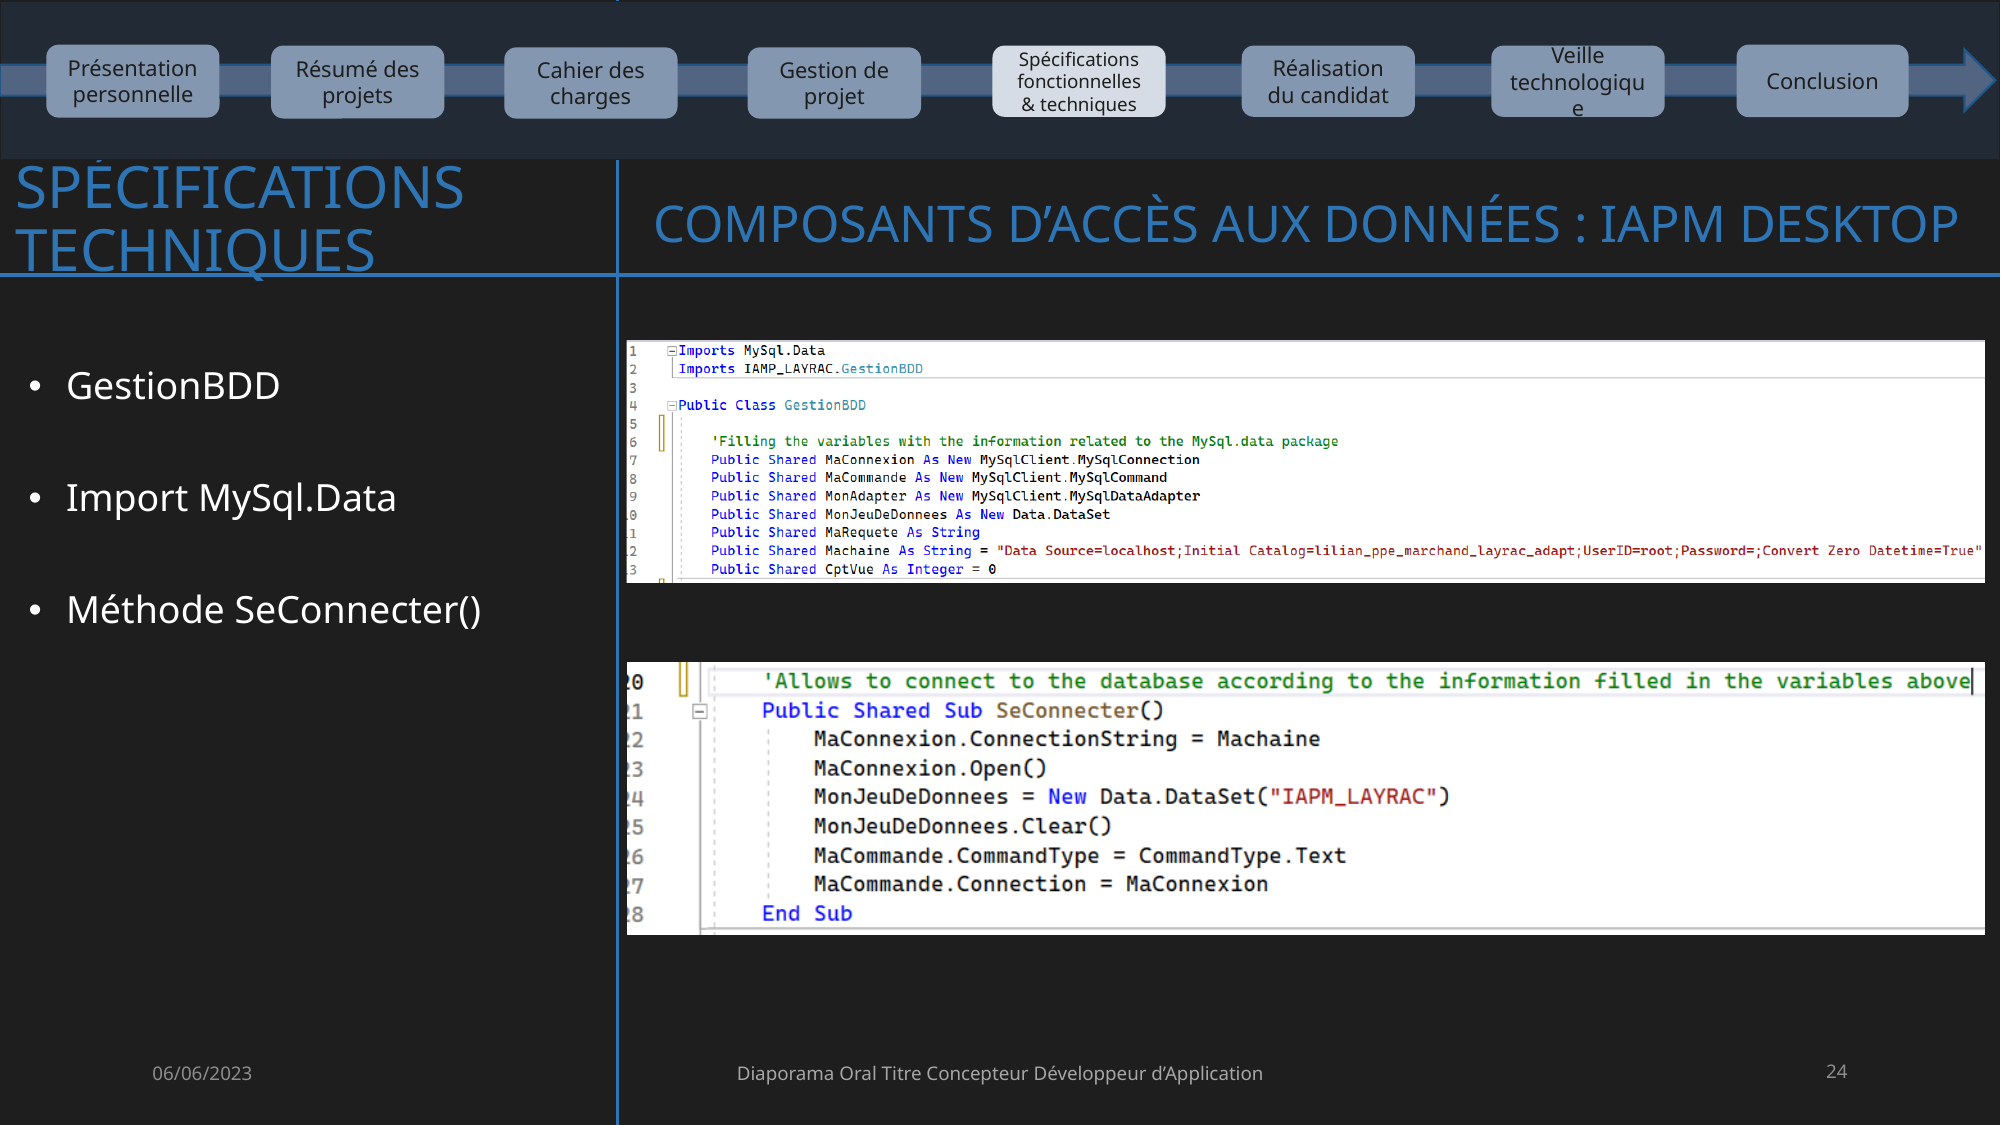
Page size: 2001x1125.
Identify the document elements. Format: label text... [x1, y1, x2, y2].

picture [626, 340, 1985, 583]
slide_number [137, 1042, 588, 1103]
slide_number 24 [1412, 1042, 1863, 1103]
title Spécifications techniques [15, 160, 647, 292]
picture [627, 662, 1985, 935]
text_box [0, 1, 2000, 160]
text_box GestionBDD [28, 359, 556, 420]
text_box Méthode SeConnecter() [28, 584, 556, 644]
text_box Composants d’accès aux données : IAPM DESKTOP [653, 179, 1985, 261]
footer Diaporama Oral Titre Concepteur Développeur d’Application [662, 1042, 1338, 1103]
text_box Import MySql.Data [28, 471, 556, 532]
